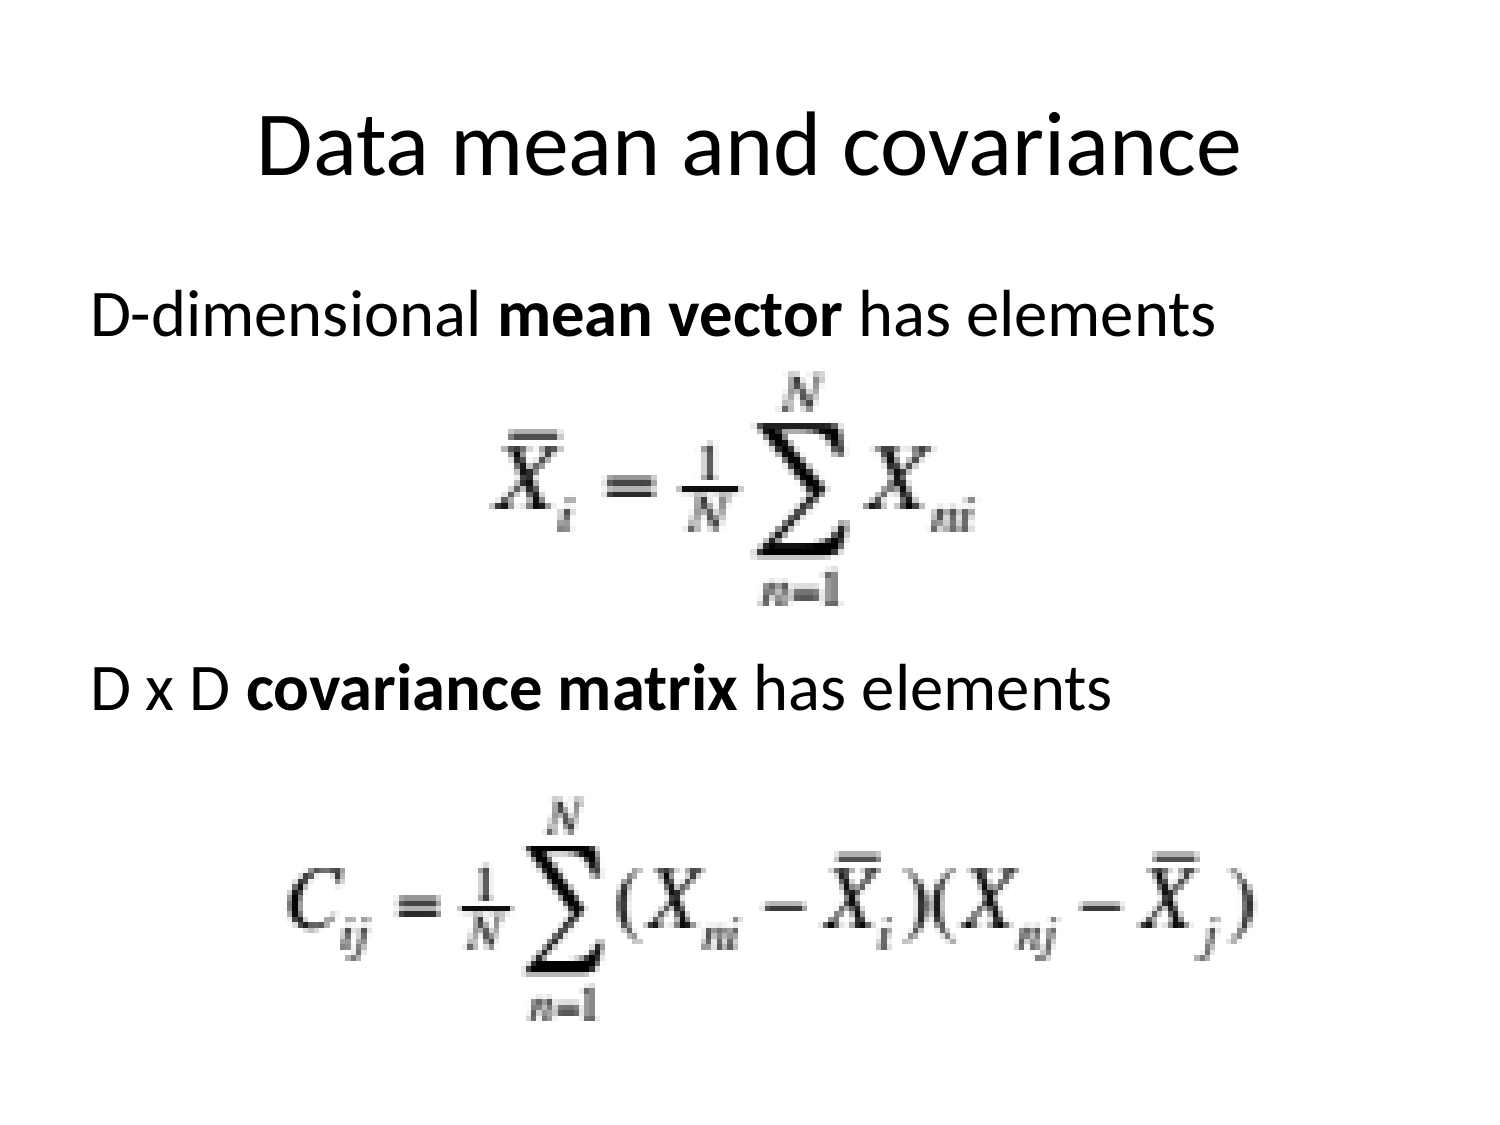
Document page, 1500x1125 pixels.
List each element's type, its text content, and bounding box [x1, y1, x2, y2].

list D-dimensional mean vector has elements D x D covariance matrix has elements [75, 262, 1425, 1005]
title Data mean and covariance [75, 45, 1425, 233]
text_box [277, 774, 1259, 1028]
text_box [477, 349, 988, 614]
